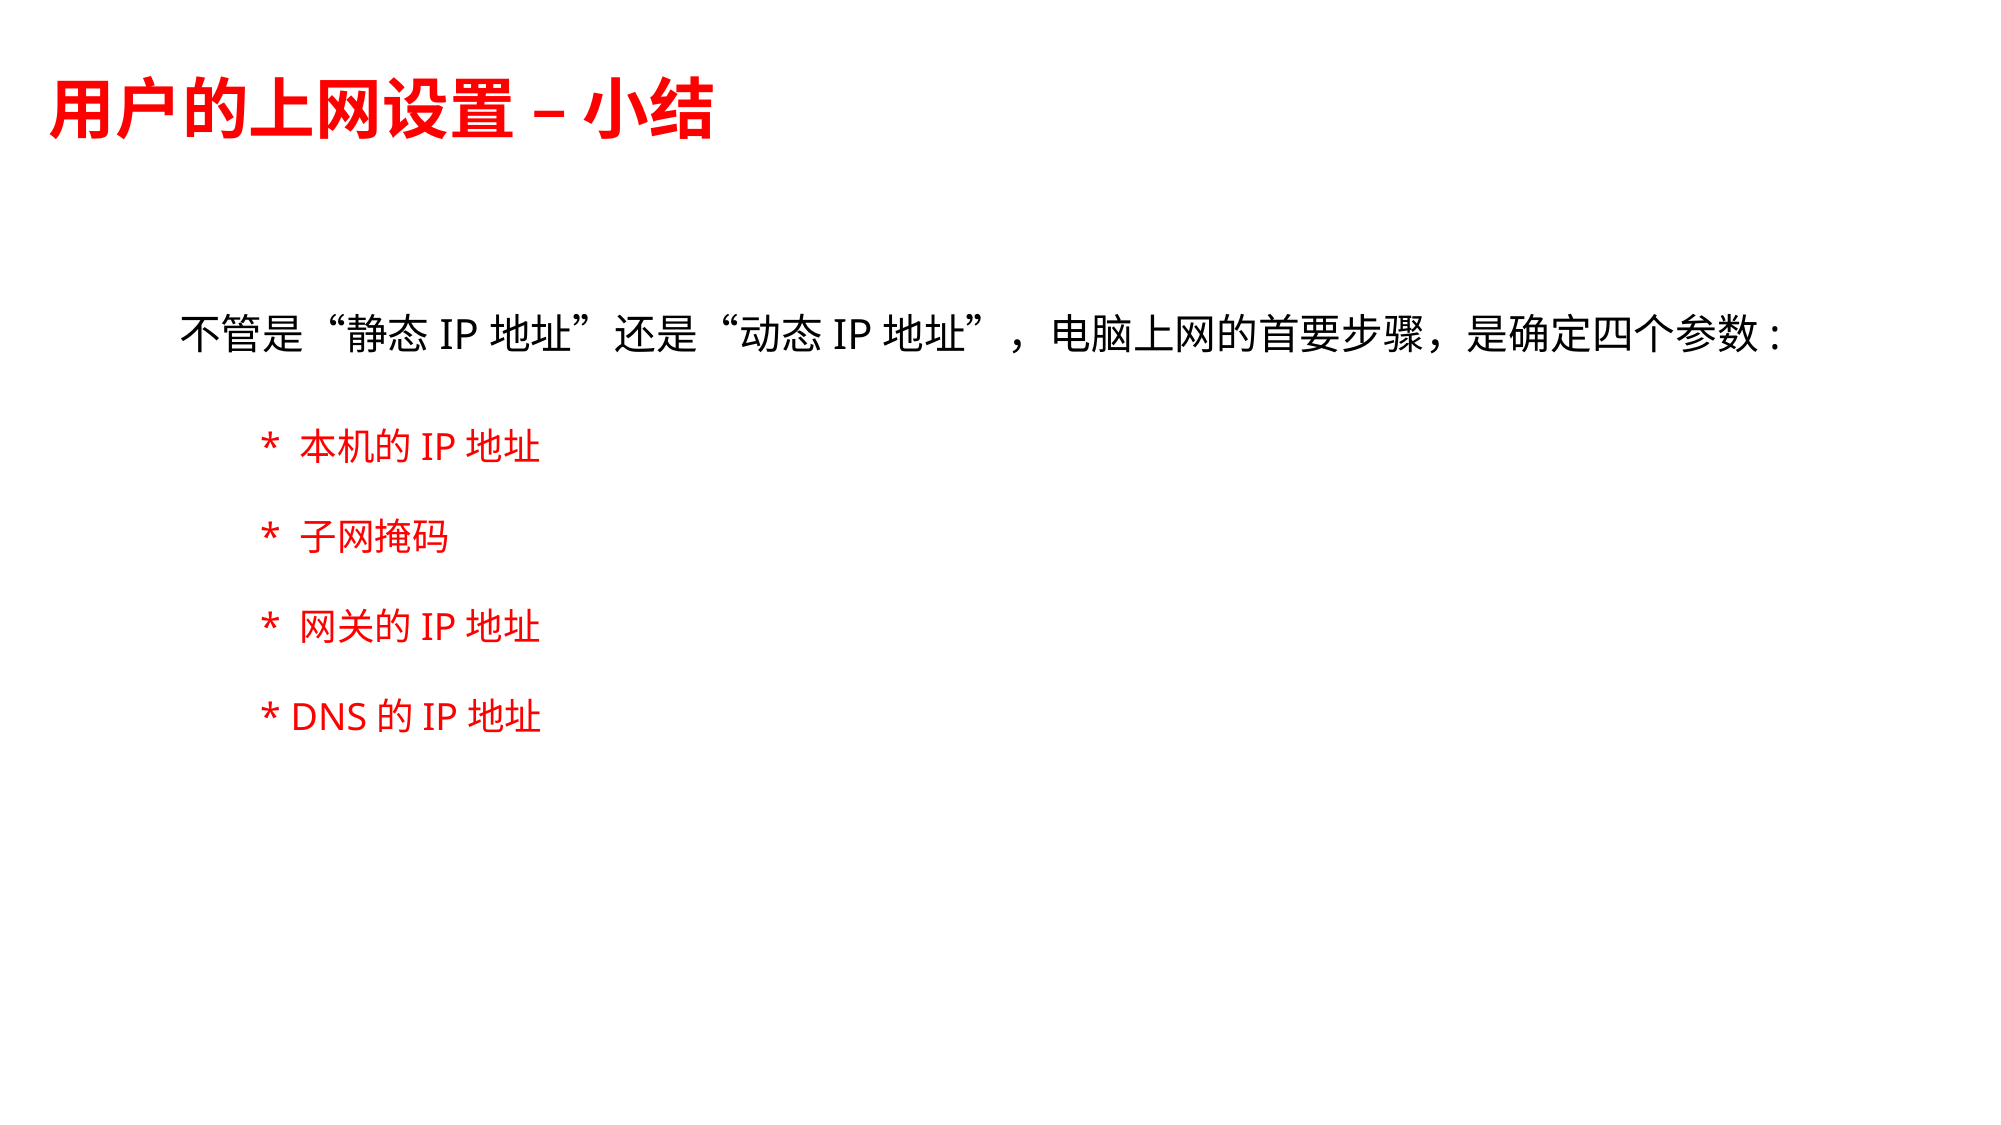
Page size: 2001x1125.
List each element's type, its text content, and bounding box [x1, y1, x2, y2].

text_box * 本机的IP地址 * 子网掩码 * 网关的IP地址 * DNS的IP地址 [245, 415, 1246, 746]
text_box 用户的上网设置 – 小结 [34, 59, 1523, 154]
text_box 不管是“静态IP地址”还是“动态IP地址”，电脑上网的首要步骤，是确定四个参数: [164, 300, 1775, 366]
